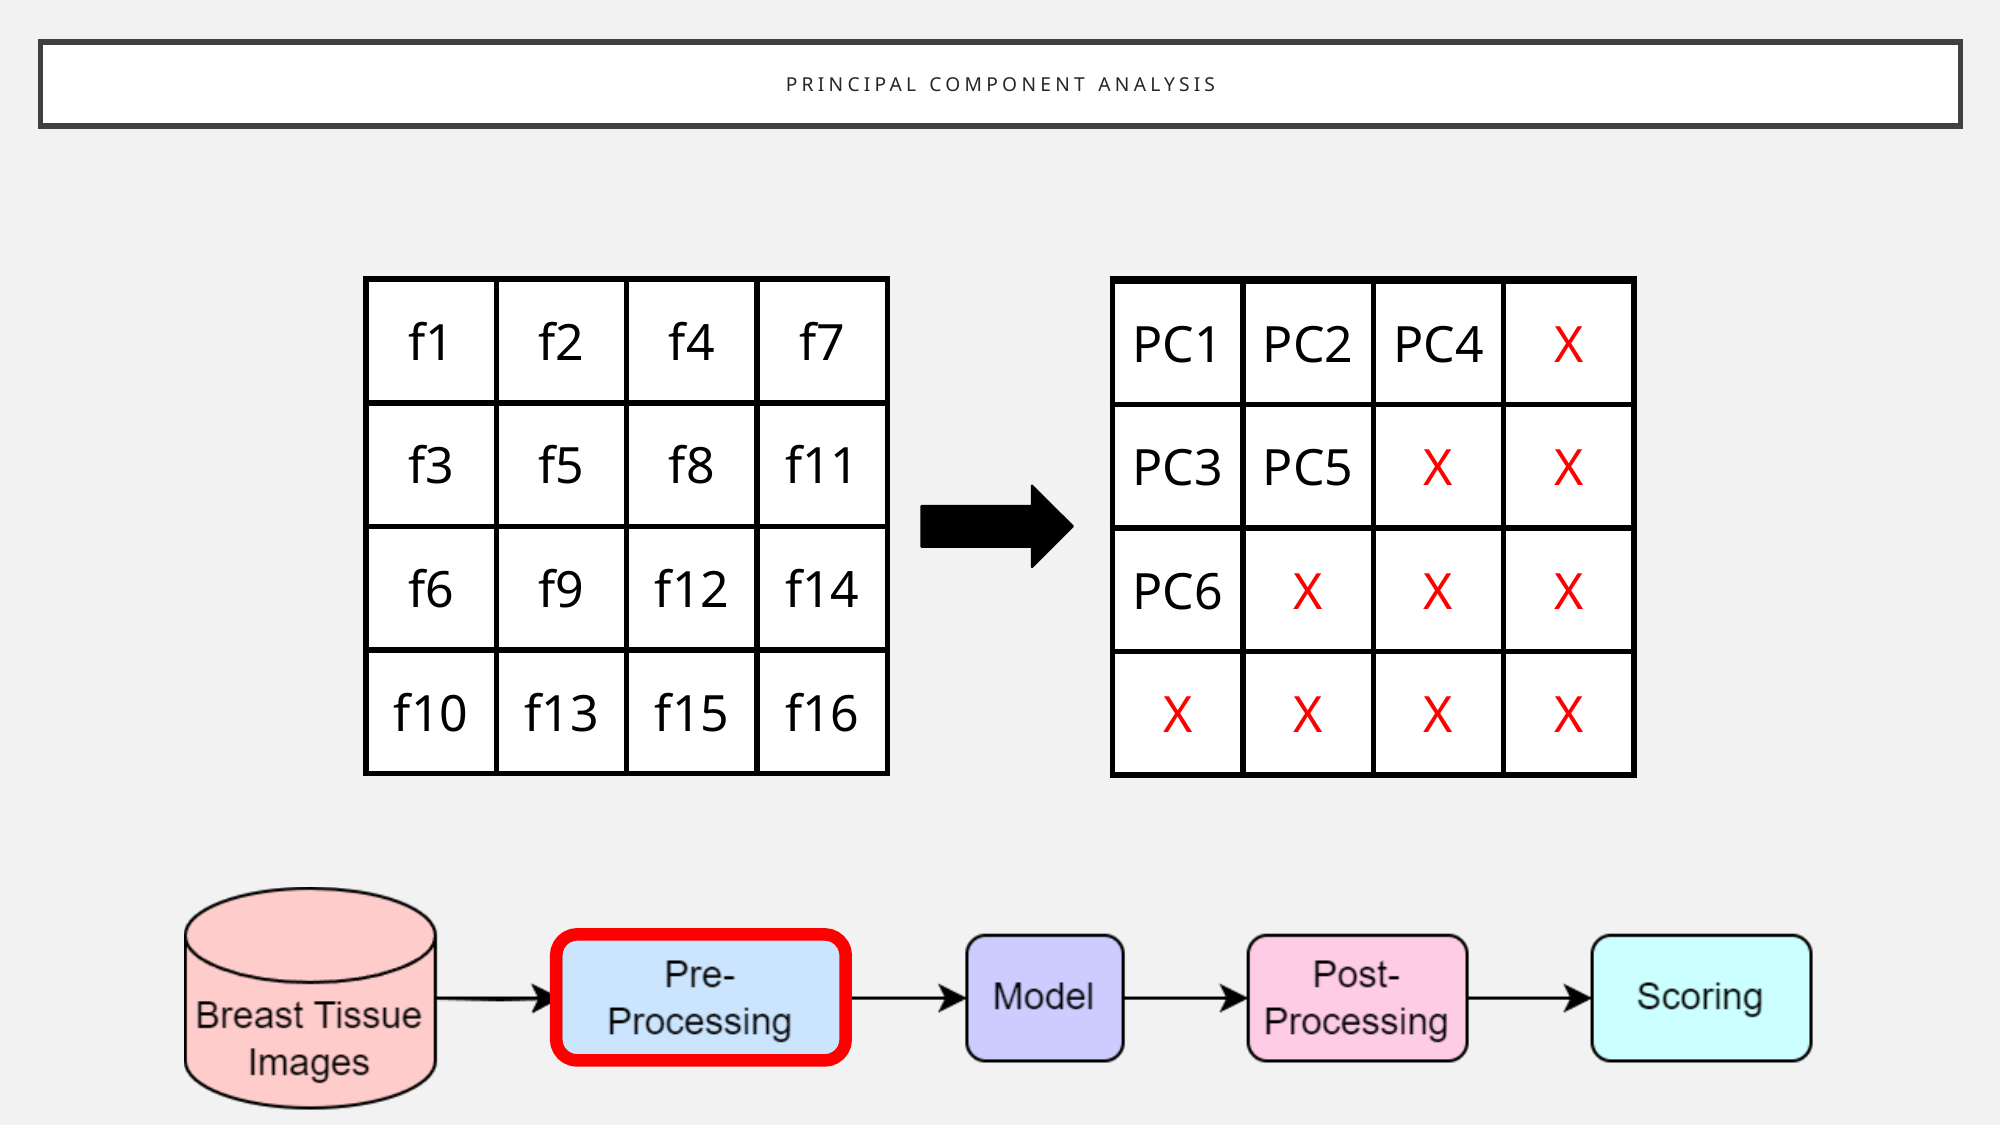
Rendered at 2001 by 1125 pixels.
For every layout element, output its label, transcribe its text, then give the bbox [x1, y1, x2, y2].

table_cell f10 [369, 653, 494, 771]
table_cell PC3 [1115, 407, 1240, 525]
table_cell f3 [369, 406, 494, 524]
table_header PC4 [1376, 284, 1501, 402]
table_header f1 [369, 282, 494, 400]
table_cell X [1376, 407, 1501, 525]
table_cell X [1115, 654, 1240, 772]
table_header f4 [629, 282, 754, 400]
table_cell f6 [369, 529, 494, 647]
table_cell X [1506, 407, 1631, 525]
table_cell X [1246, 654, 1371, 772]
table_header X [1506, 284, 1631, 402]
table_cell PC5 [1246, 407, 1371, 525]
table_cell f9 [499, 529, 624, 647]
table_cell X [1376, 531, 1501, 649]
table_cell f13 [499, 653, 624, 771]
table_cell PC6 [1115, 531, 1240, 649]
table_cell X [1506, 654, 1631, 772]
table_cell X [1376, 654, 1501, 772]
table_header f2 [499, 282, 624, 400]
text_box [184, 887, 1816, 1113]
table_cell f12 [629, 529, 754, 647]
title Principal Component Analysis [38, 39, 1963, 129]
table_cell f15 [629, 653, 754, 771]
table_cell f14 [760, 529, 885, 647]
table_cell f5 [499, 406, 624, 524]
table_header PC2 [1246, 284, 1371, 402]
table_header f7 [760, 282, 885, 400]
table_cell f16 [760, 653, 885, 771]
table_cell X [1246, 531, 1371, 649]
table_cell X [1506, 531, 1631, 649]
text_box [920, 484, 1074, 569]
table_cell f8 [629, 406, 754, 524]
table_cell f11 [760, 406, 885, 524]
table_header PC1 [1115, 284, 1240, 402]
